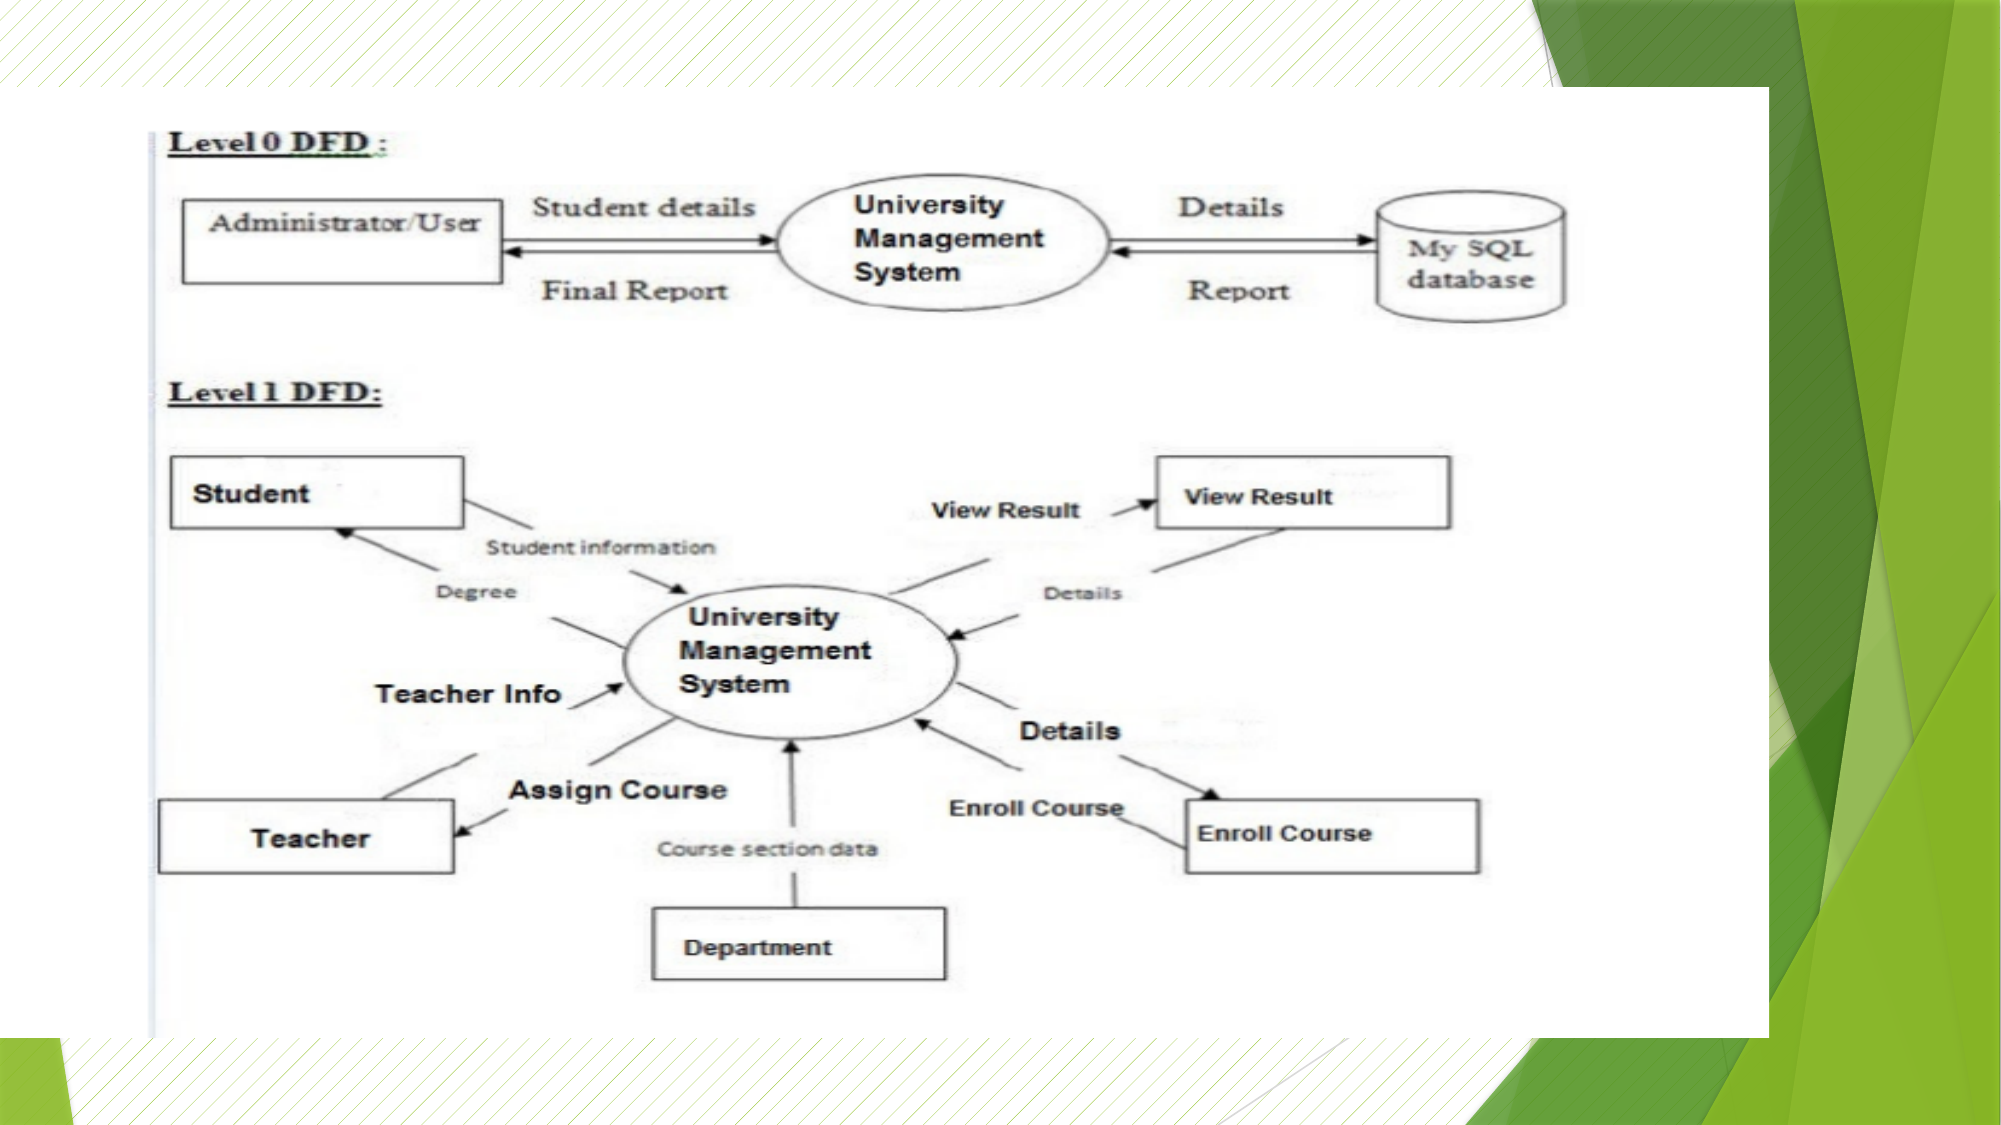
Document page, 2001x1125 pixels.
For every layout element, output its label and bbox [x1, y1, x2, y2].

picture [0, 87, 1770, 1038]
